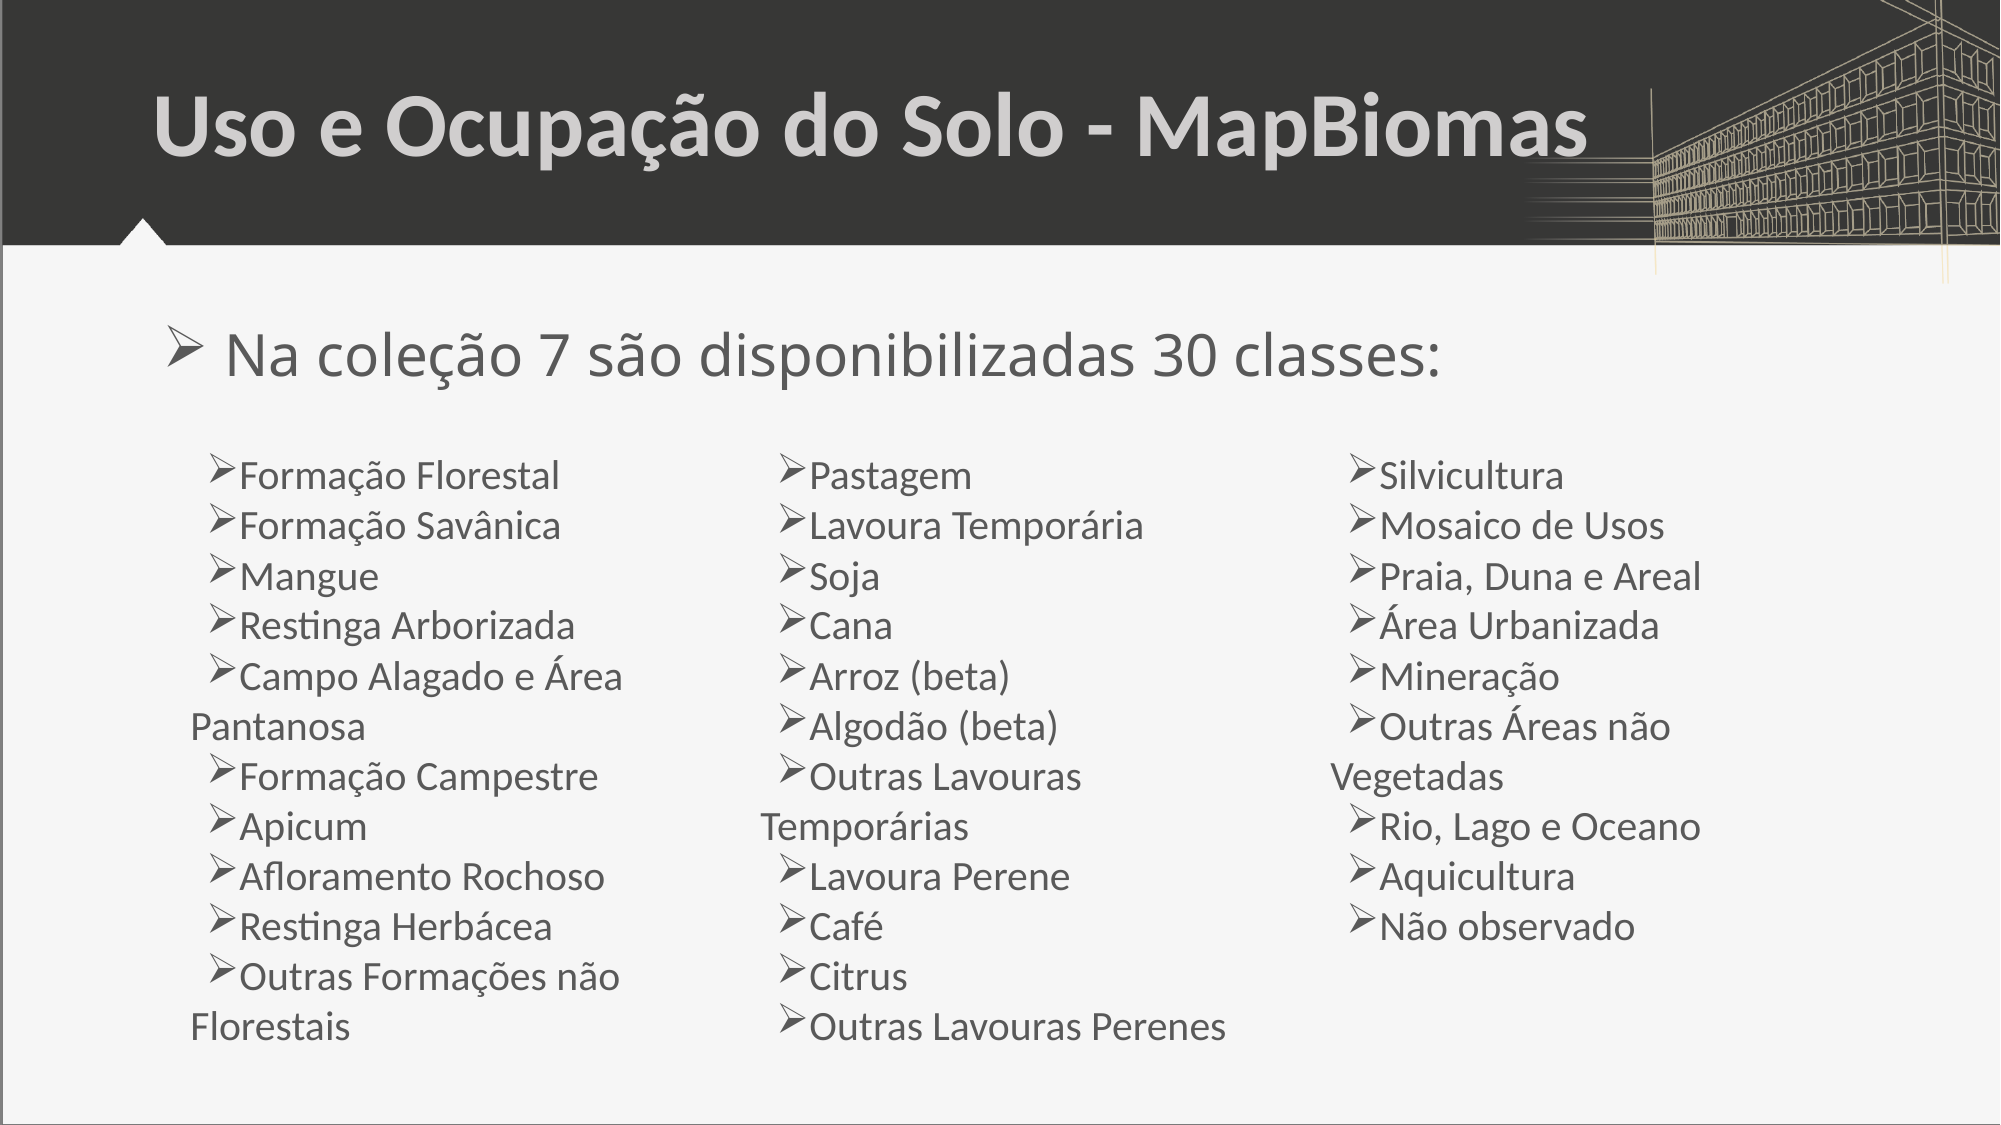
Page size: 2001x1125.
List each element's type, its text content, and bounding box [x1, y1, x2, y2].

text_box Na coleção 7 são disponibilizadas 30 classes: [147, 310, 1639, 396]
picture [0, 0, 2000, 1125]
title Uso e Ocupação do Solo - MapBiomas [137, 33, 1649, 220]
text_box Formação Florestal Formação Savânica Mangue Restinga Arborizada Campo Alagado e Área Pantanosa Formação Campestre Apicum Afloramento Rochoso Restinga Herbácea Outras Formações não Florestais Pastagem Lavoura Temporária Soja Cana Arroz (beta) Algodão (beta) Outras Lavouras Temporárias Lavoura Perene Café Citrus Outras Lavouras Perenes Silvicultura Mosaico de Usos Praia, Duna e Areal Área Urbanizada Mineração Outras Áreas não Vegetadas Rio, Lago e Oceano Aquicultura Não observado [116, 440, 1856, 1071]
